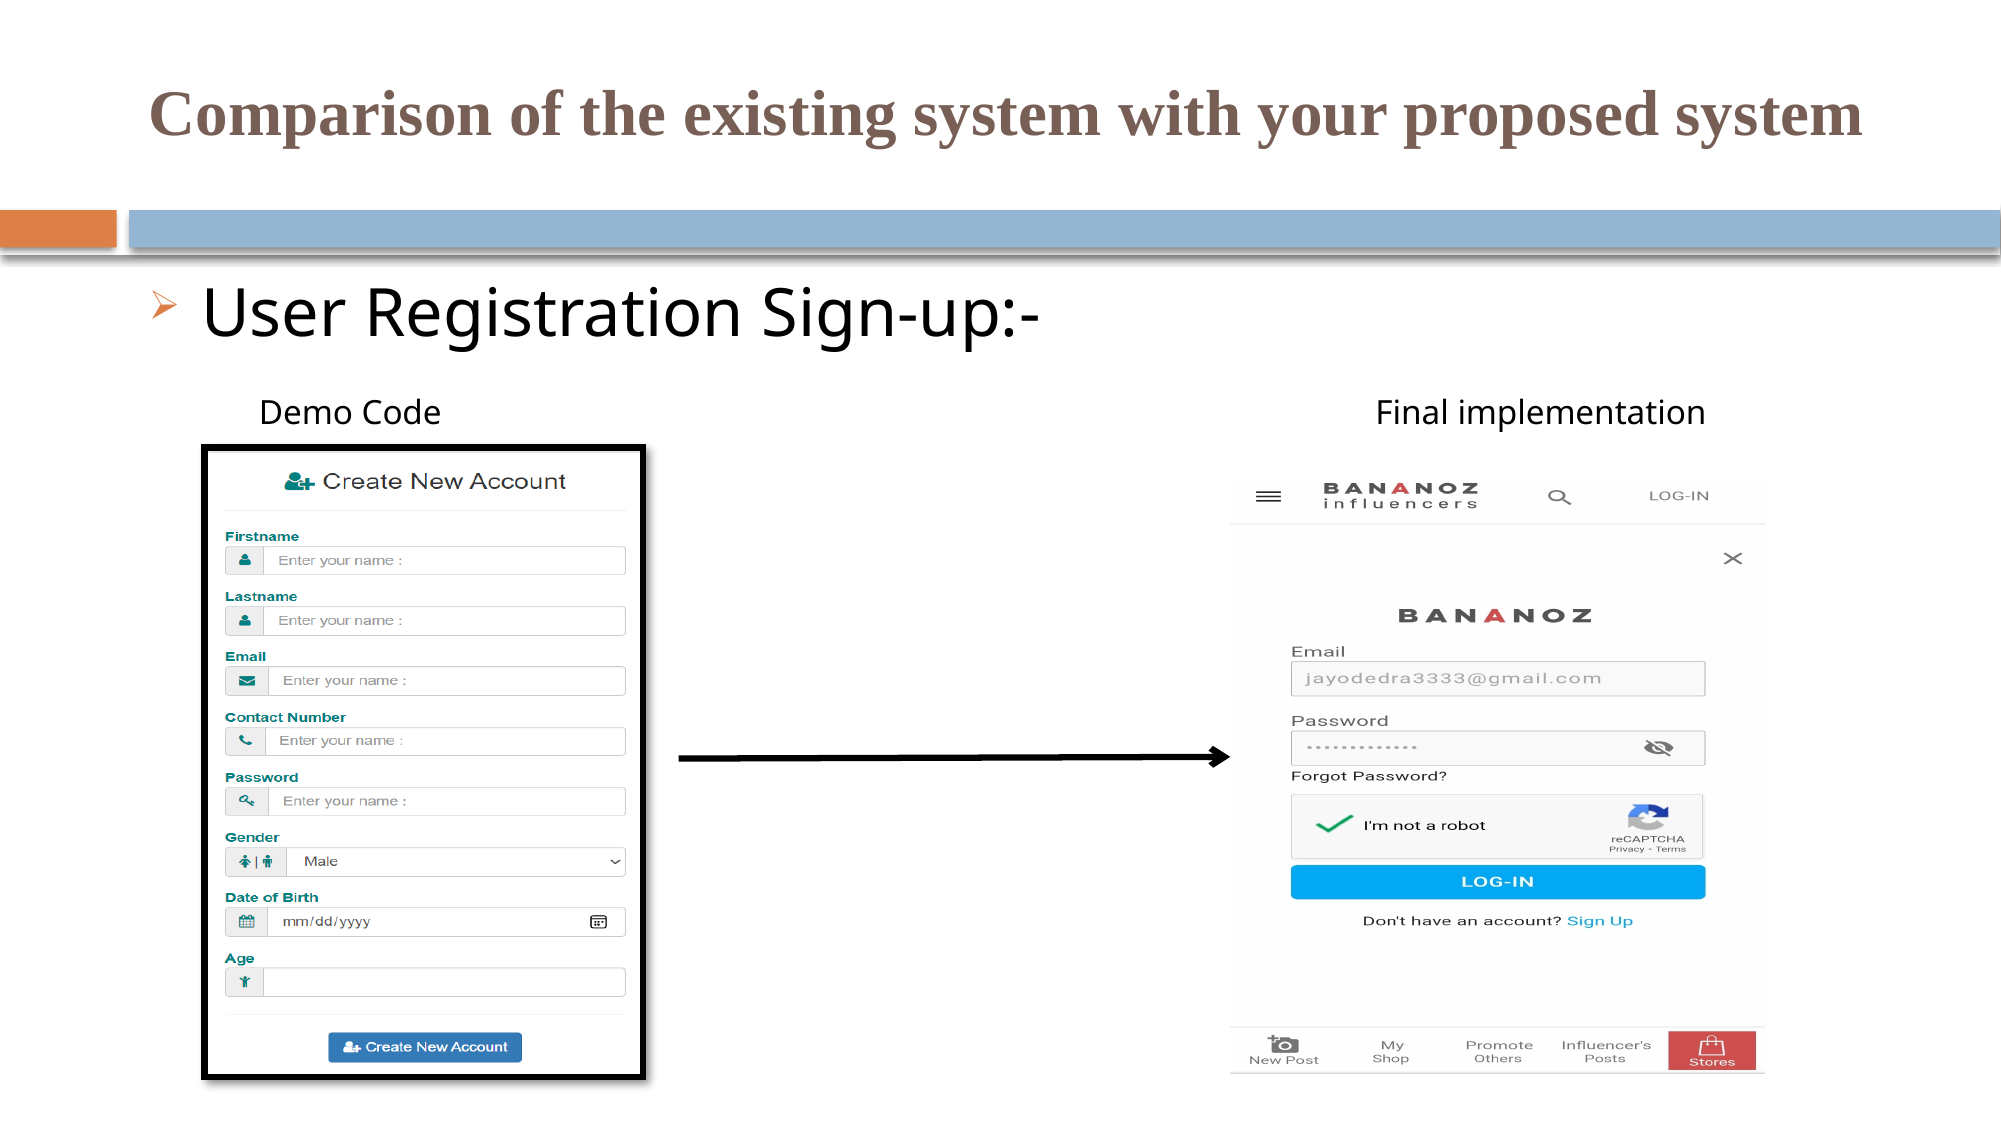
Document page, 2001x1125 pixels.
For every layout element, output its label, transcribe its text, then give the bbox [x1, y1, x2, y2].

picture [1229, 477, 1765, 1075]
list User Registration Sign-up:- Demo Code Final implementation [133, 262, 1918, 1113]
title Comparison of the existing system with your proposed system [133, 37, 1918, 182]
picture [207, 450, 641, 1075]
